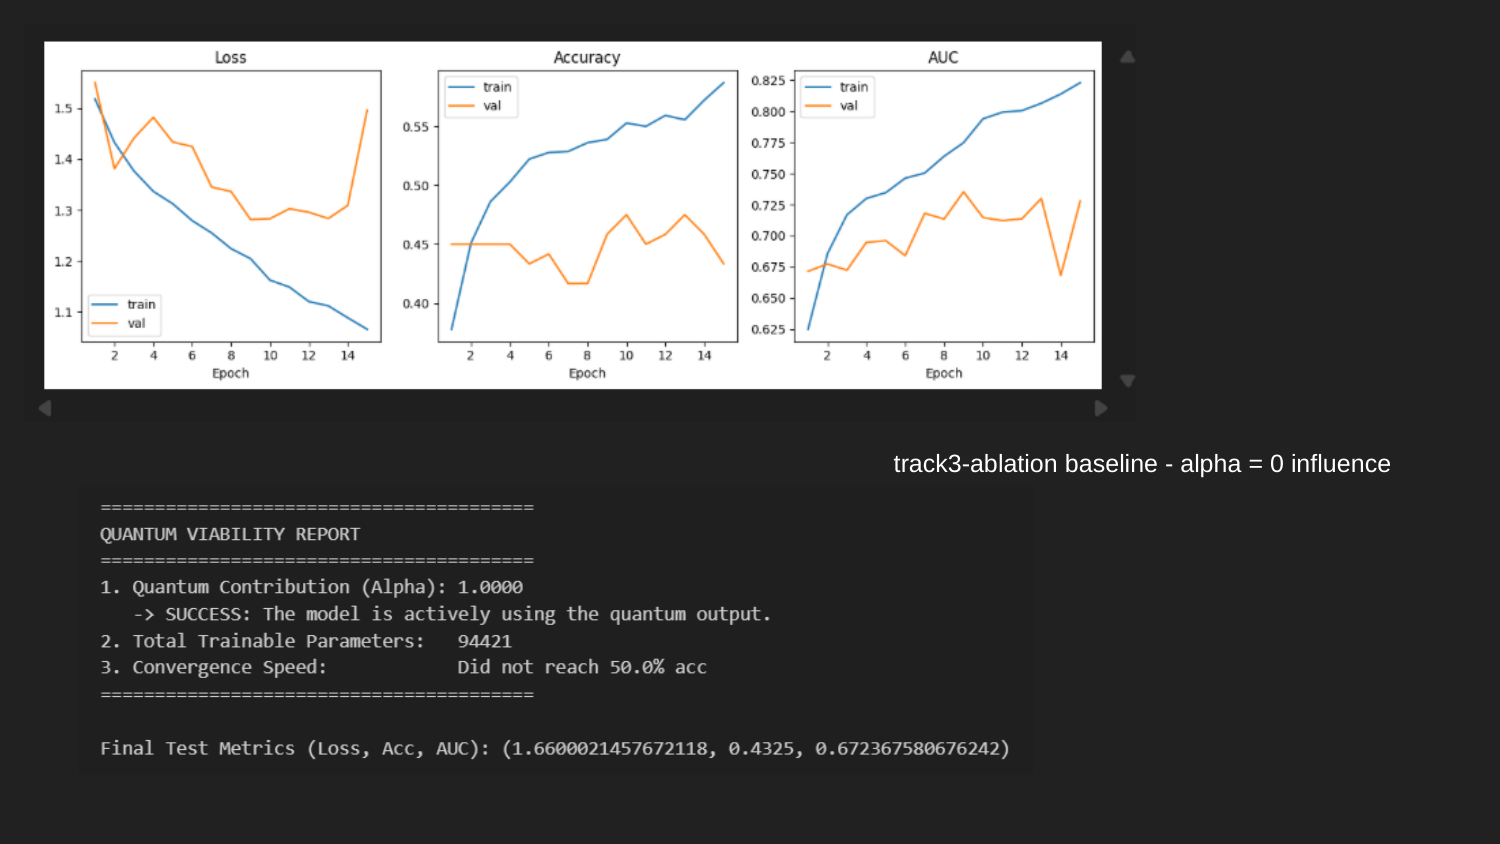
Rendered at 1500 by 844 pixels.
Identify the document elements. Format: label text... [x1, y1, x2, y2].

picture [24, 24, 1136, 422]
text_box track3-ablation baseline - alpha = 0 influence [878, 421, 1442, 493]
picture [79, 484, 1034, 775]
